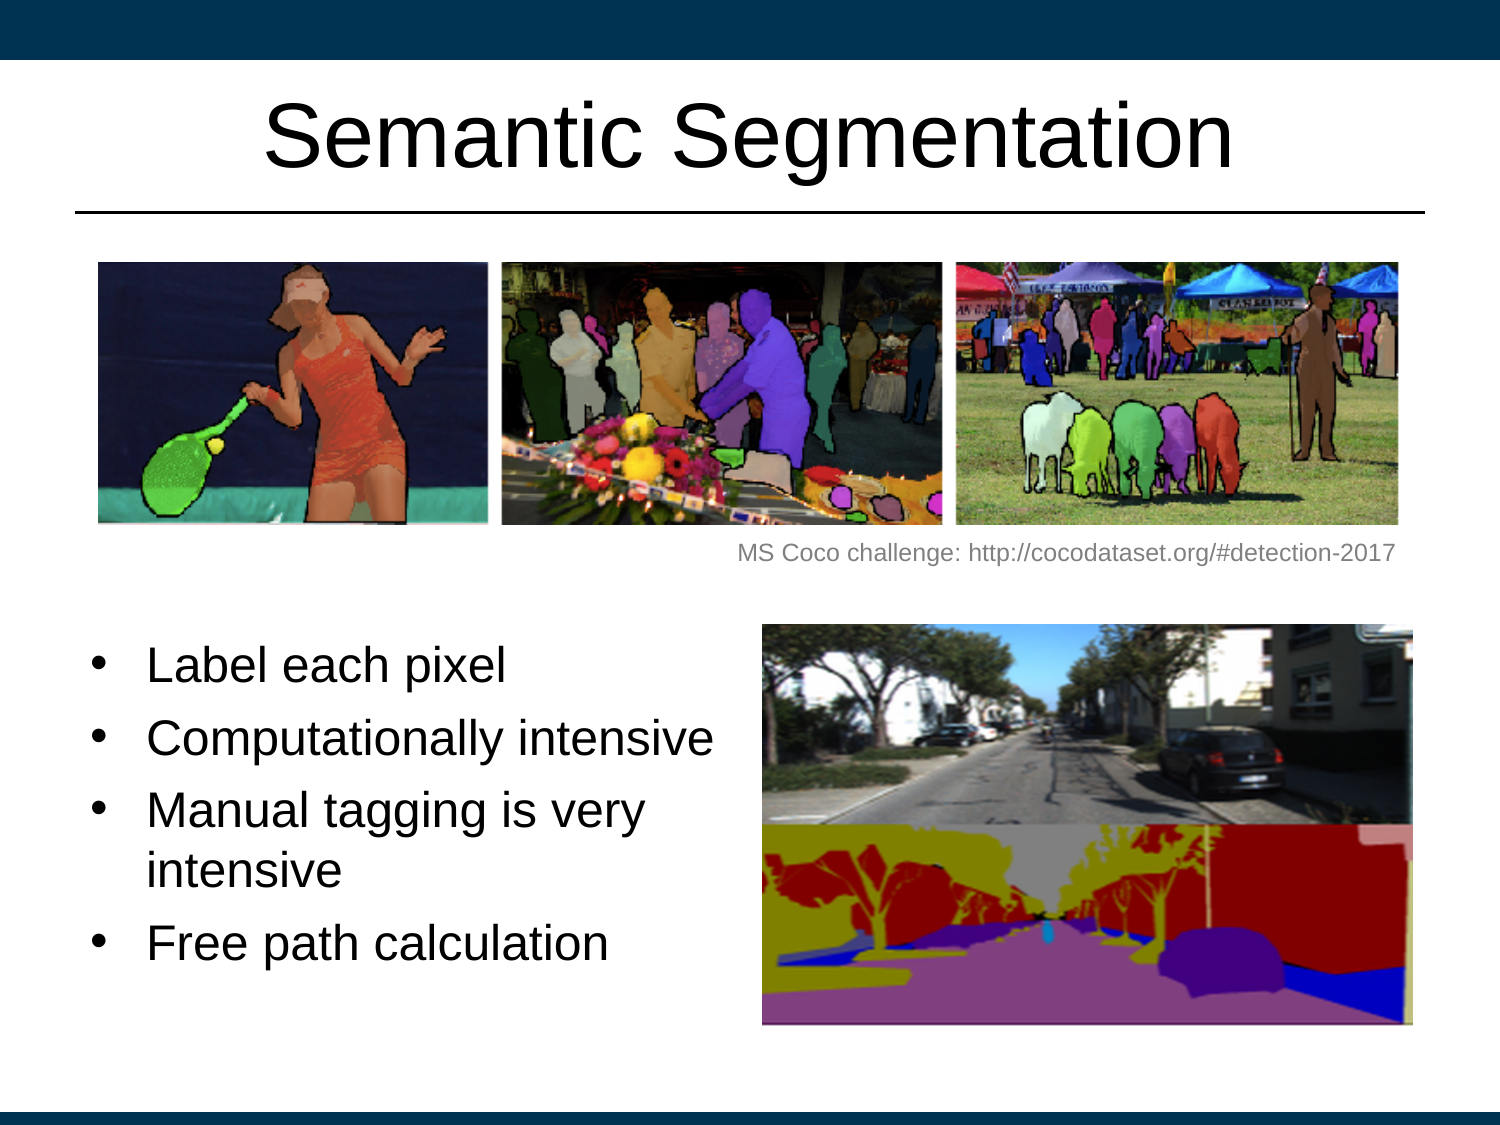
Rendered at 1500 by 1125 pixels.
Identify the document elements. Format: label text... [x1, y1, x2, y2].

picture [98, 262, 1402, 526]
title Semantic Segmentation [75, 37, 1425, 225]
text_box MS Coco challenge: http://cocodataset.org/#detection-2017 [110, 529, 1413, 575]
list Label each pixel Computationally intensive Manual tagging is very intensive Free path calculation [75, 624, 750, 1028]
picture [762, 624, 1413, 1028]
